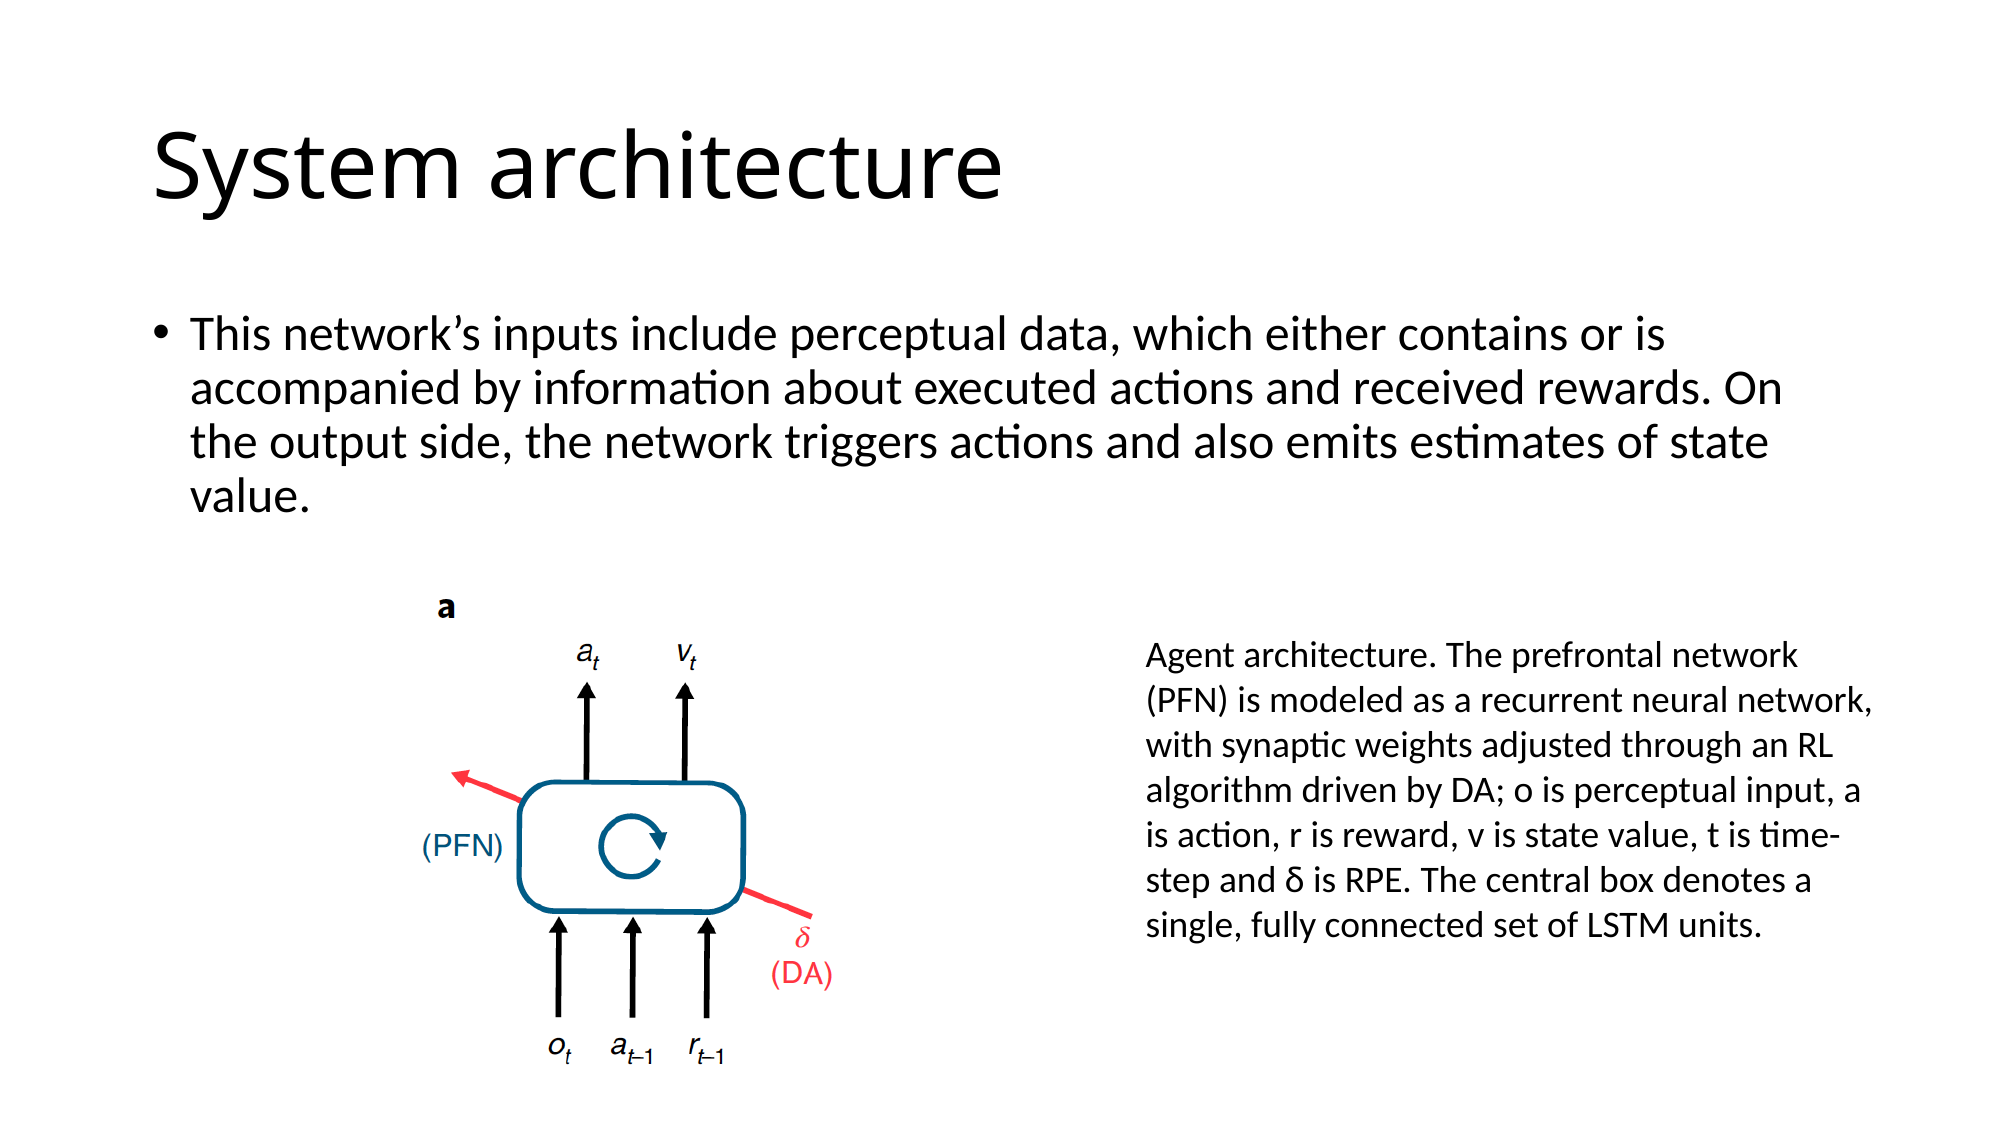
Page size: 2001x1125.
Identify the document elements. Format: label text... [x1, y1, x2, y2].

title System architecture [137, 59, 1863, 278]
list This network’s inputs include perceptual data, which either contains or is accompanied by information about executed actions and received rewards. On the output side, the network triggers actions and also emits estimates of state value. [137, 299, 1863, 1014]
picture [417, 589, 838, 1073]
text_box Agent architecture. The prefrontal network (PFN) is modeled as a recurrent neural network, with synaptic weights adjusted through an RL algorithm driven by DA; o is perceptual input, a is action, r is reward, v is state value, t is time-step and δ is RPE. The central box denotes a single, fully connected set of LSTM units. [1130, 622, 1891, 953]
